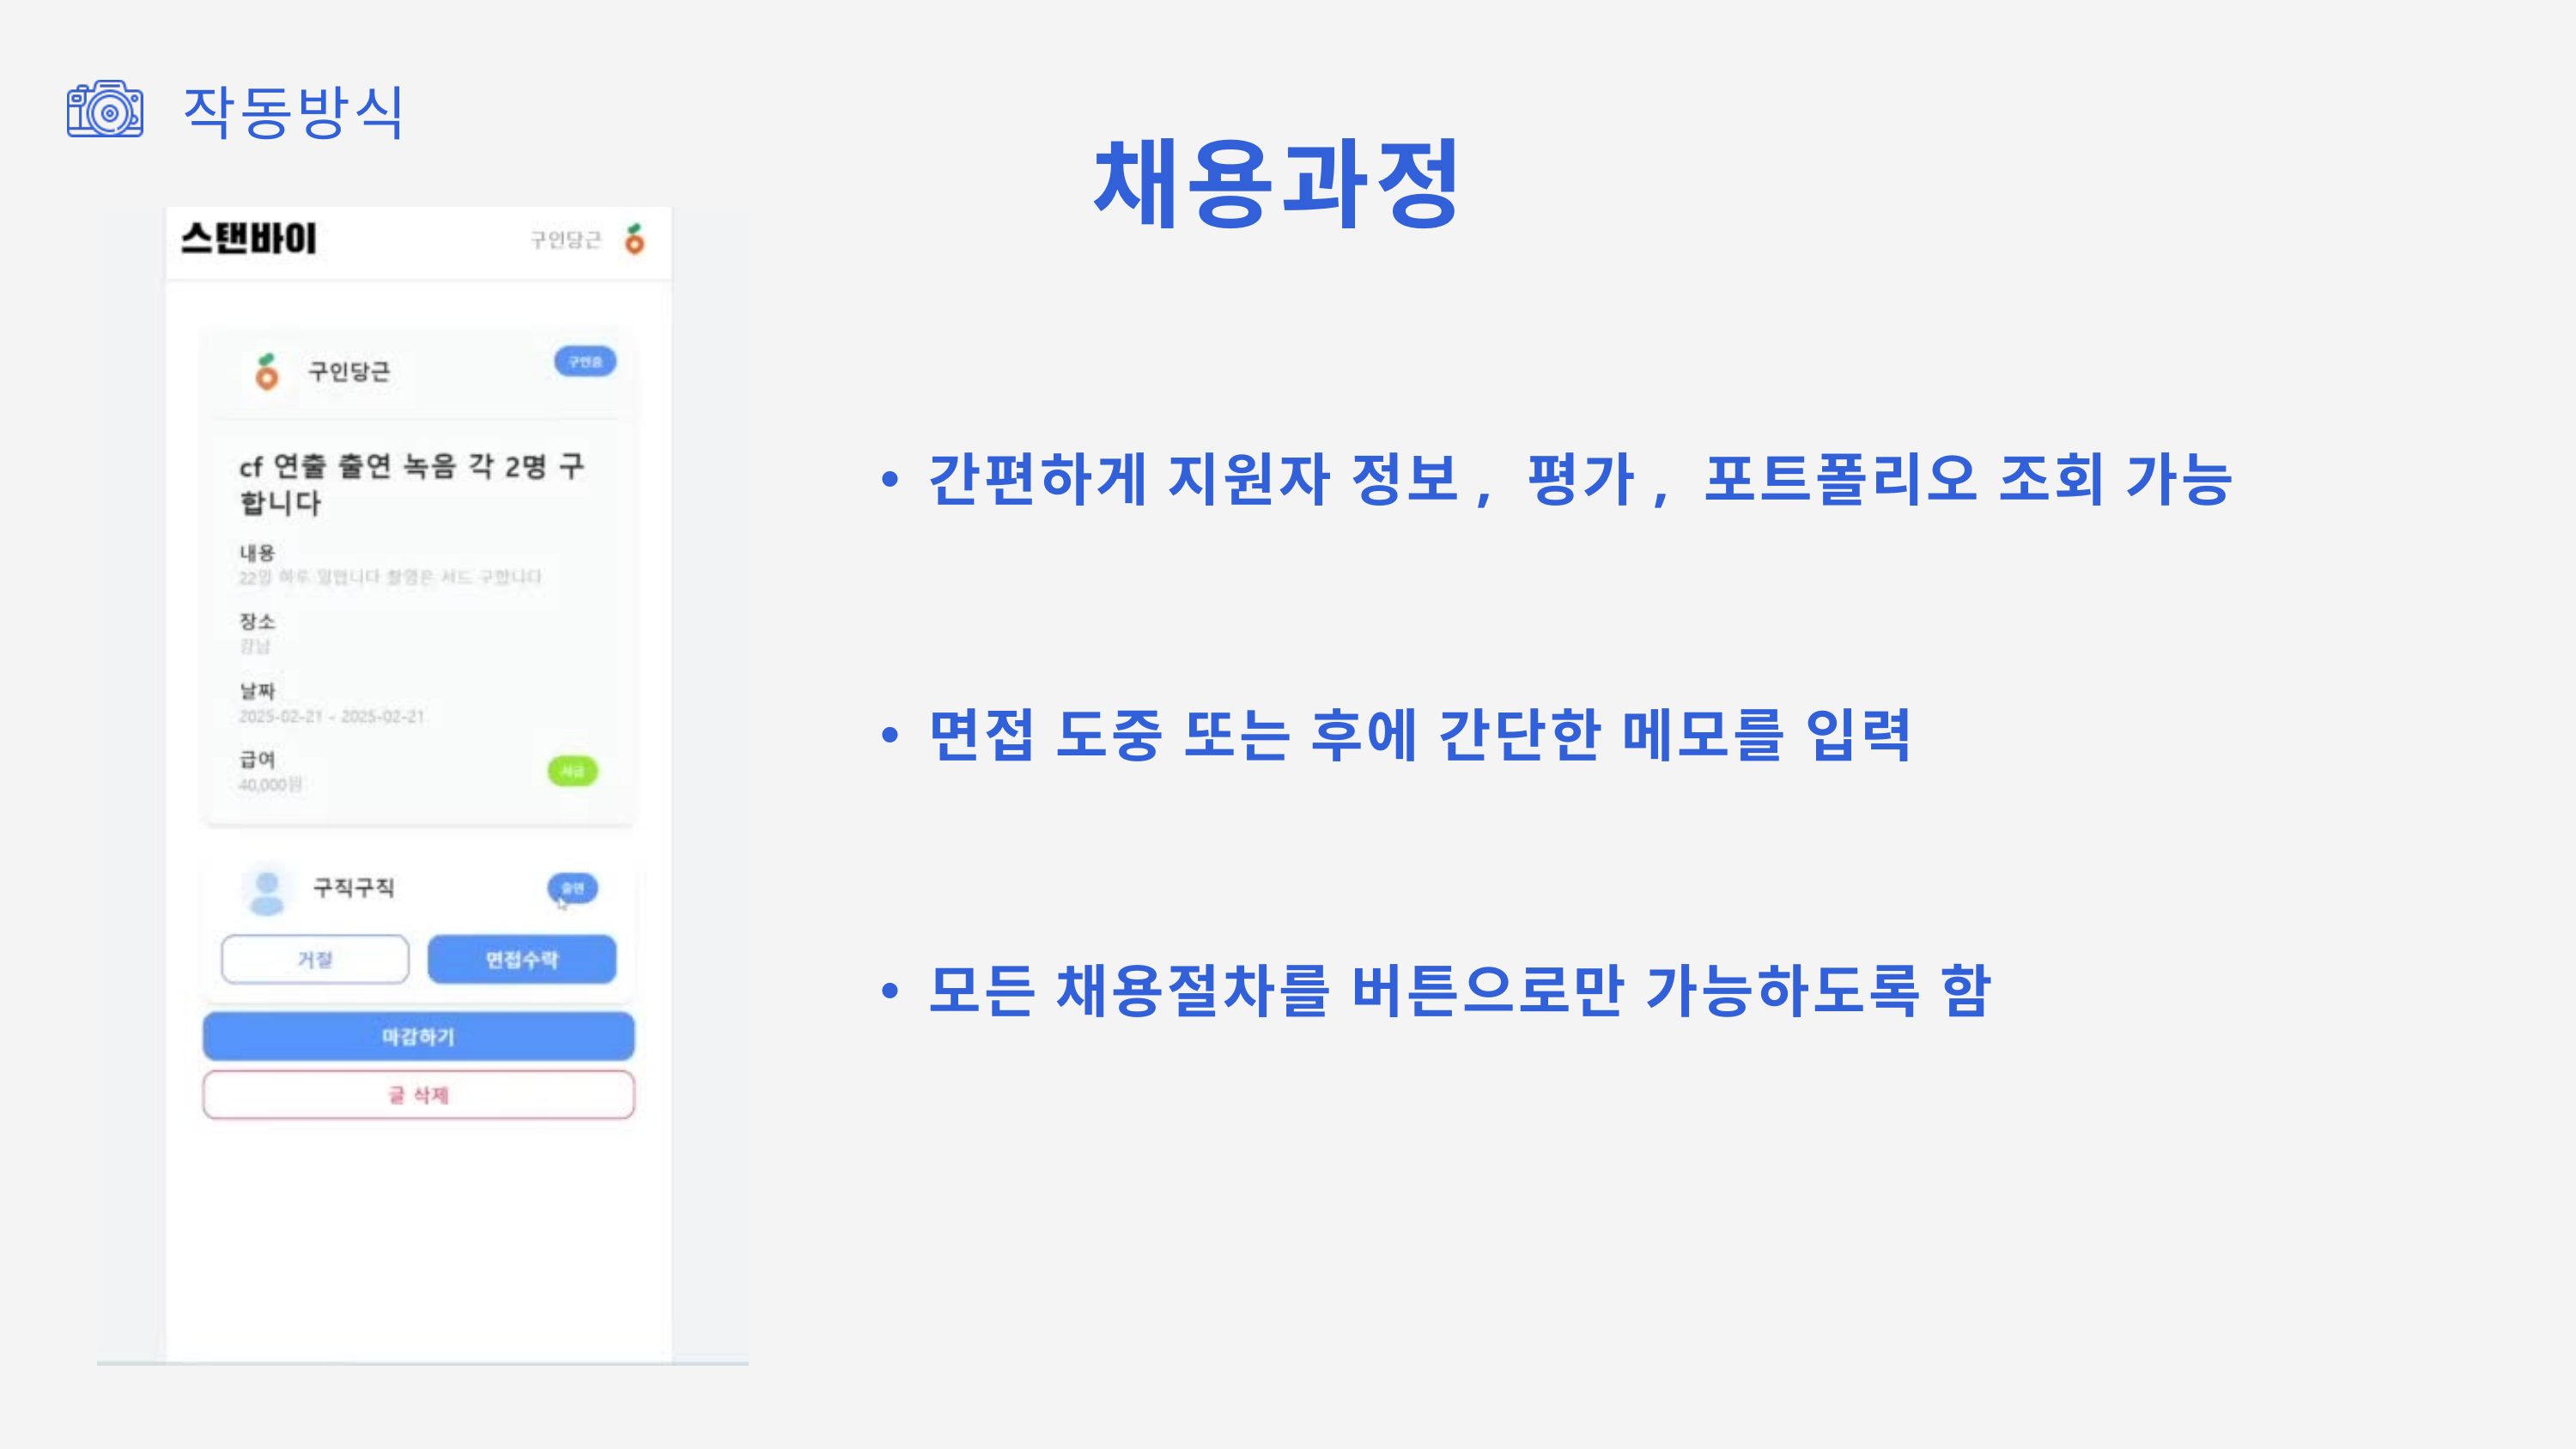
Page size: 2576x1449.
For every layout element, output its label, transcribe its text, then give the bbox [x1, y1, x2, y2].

text_box 채용과정 [1091, 94, 1505, 240]
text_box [66, 80, 423, 151]
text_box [96, 206, 750, 1367]
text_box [830, 434, 2347, 1015]
